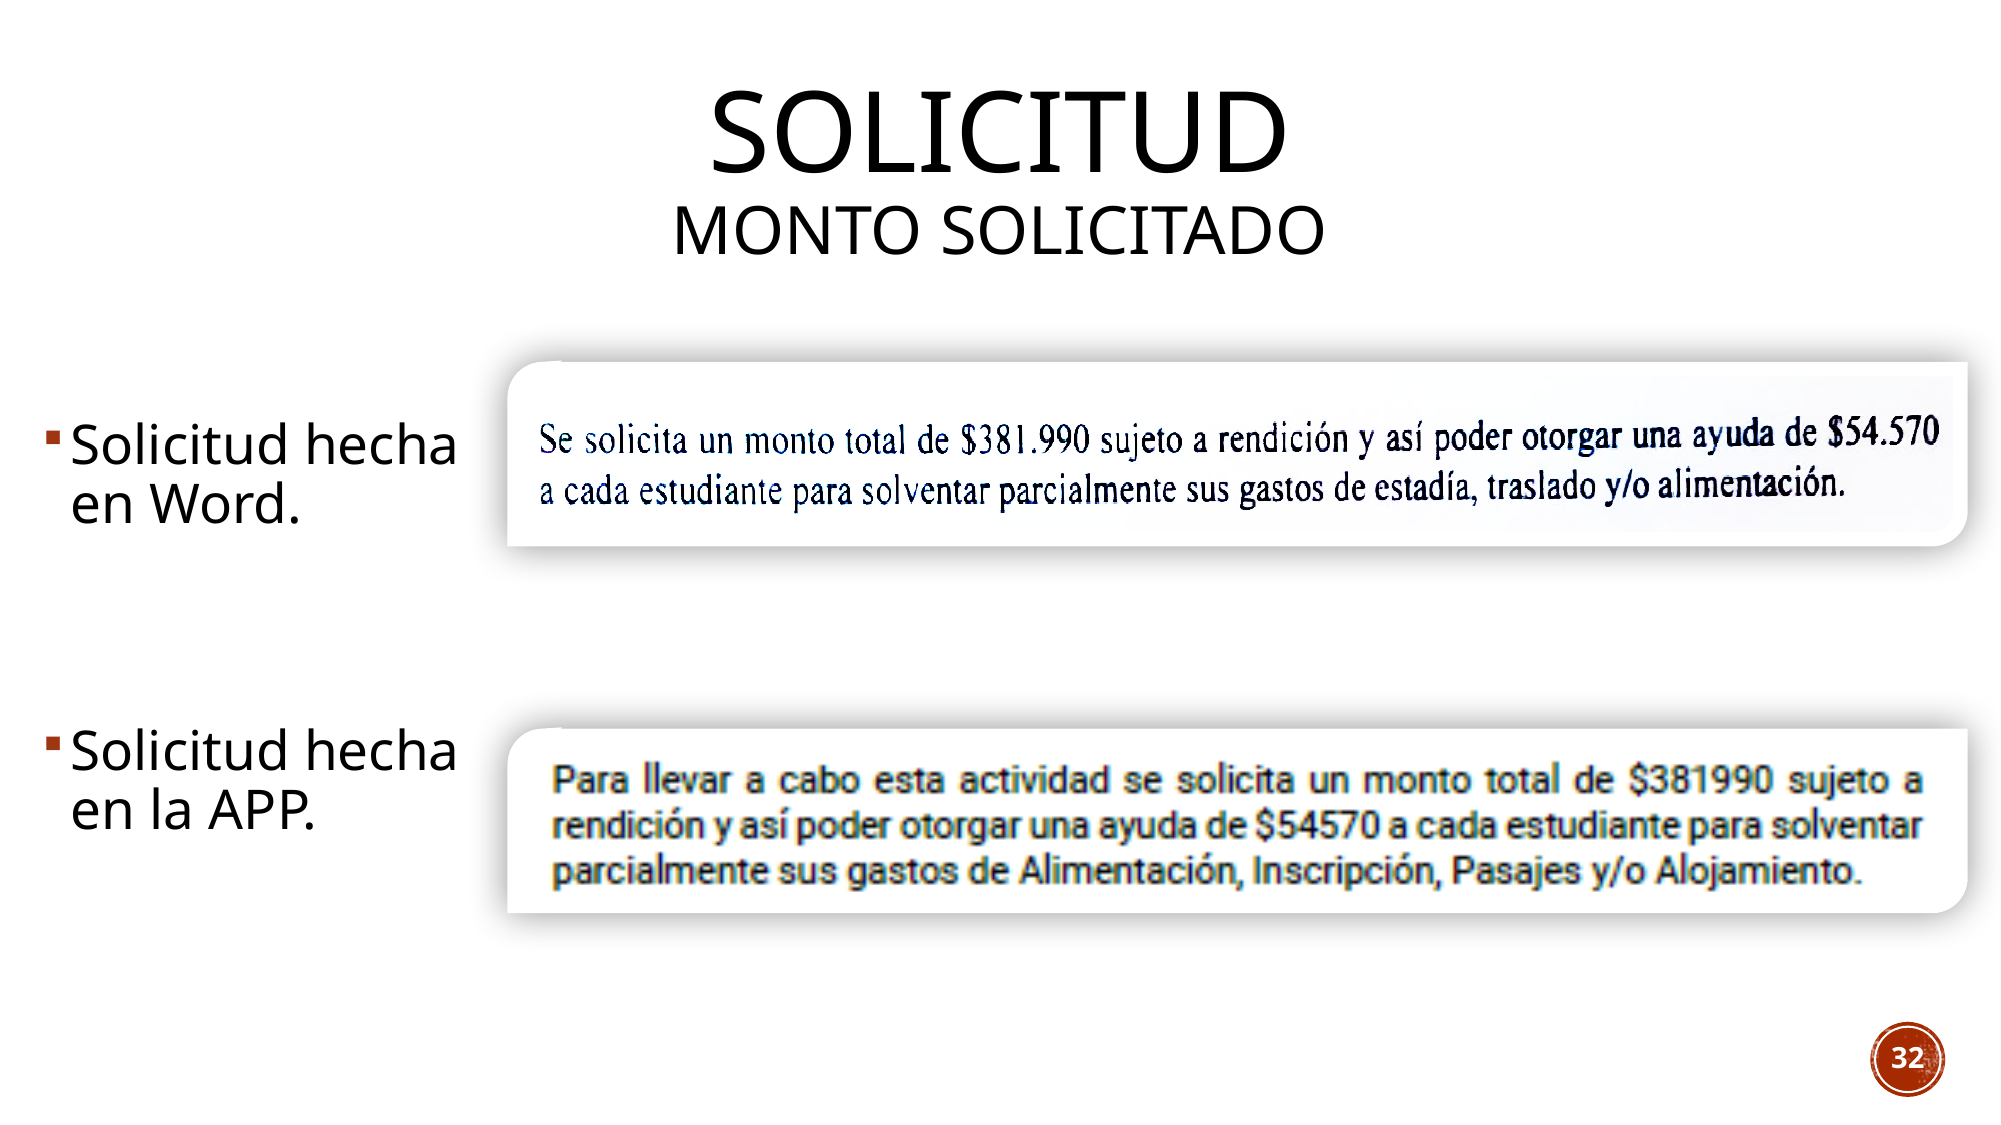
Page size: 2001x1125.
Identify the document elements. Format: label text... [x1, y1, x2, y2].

slide_number 32 [1855, 1028, 1961, 1089]
title Solicitud Monto solicitado [174, 40, 1825, 305]
picture [515, 369, 1961, 540]
list Solicitud hecha en Word. Solicitud hecha en la APP. [27, 320, 500, 936]
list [515, 736, 1961, 907]
